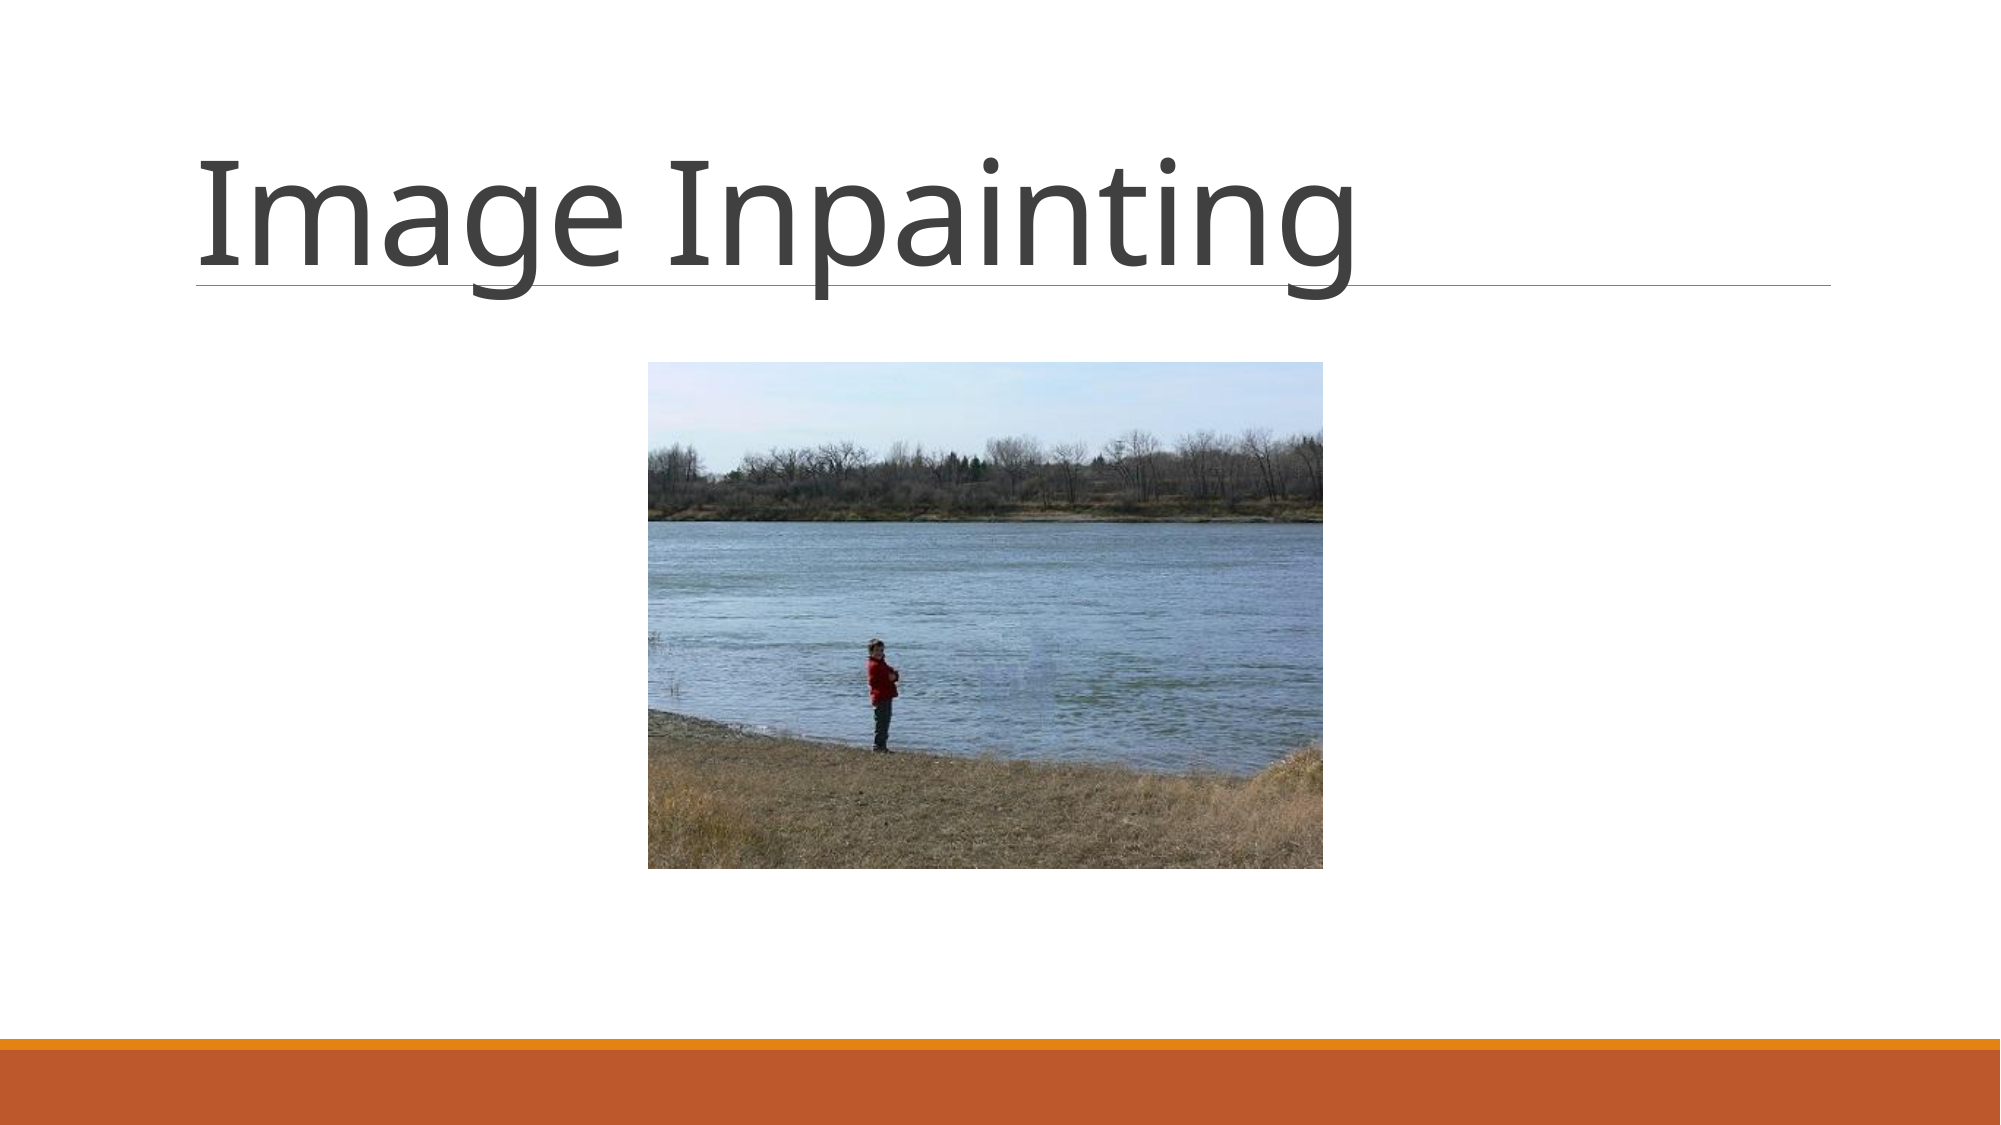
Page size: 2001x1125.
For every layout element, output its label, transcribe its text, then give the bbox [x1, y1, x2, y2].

picture [648, 361, 1324, 870]
title Image Inpainting [180, 64, 1830, 303]
